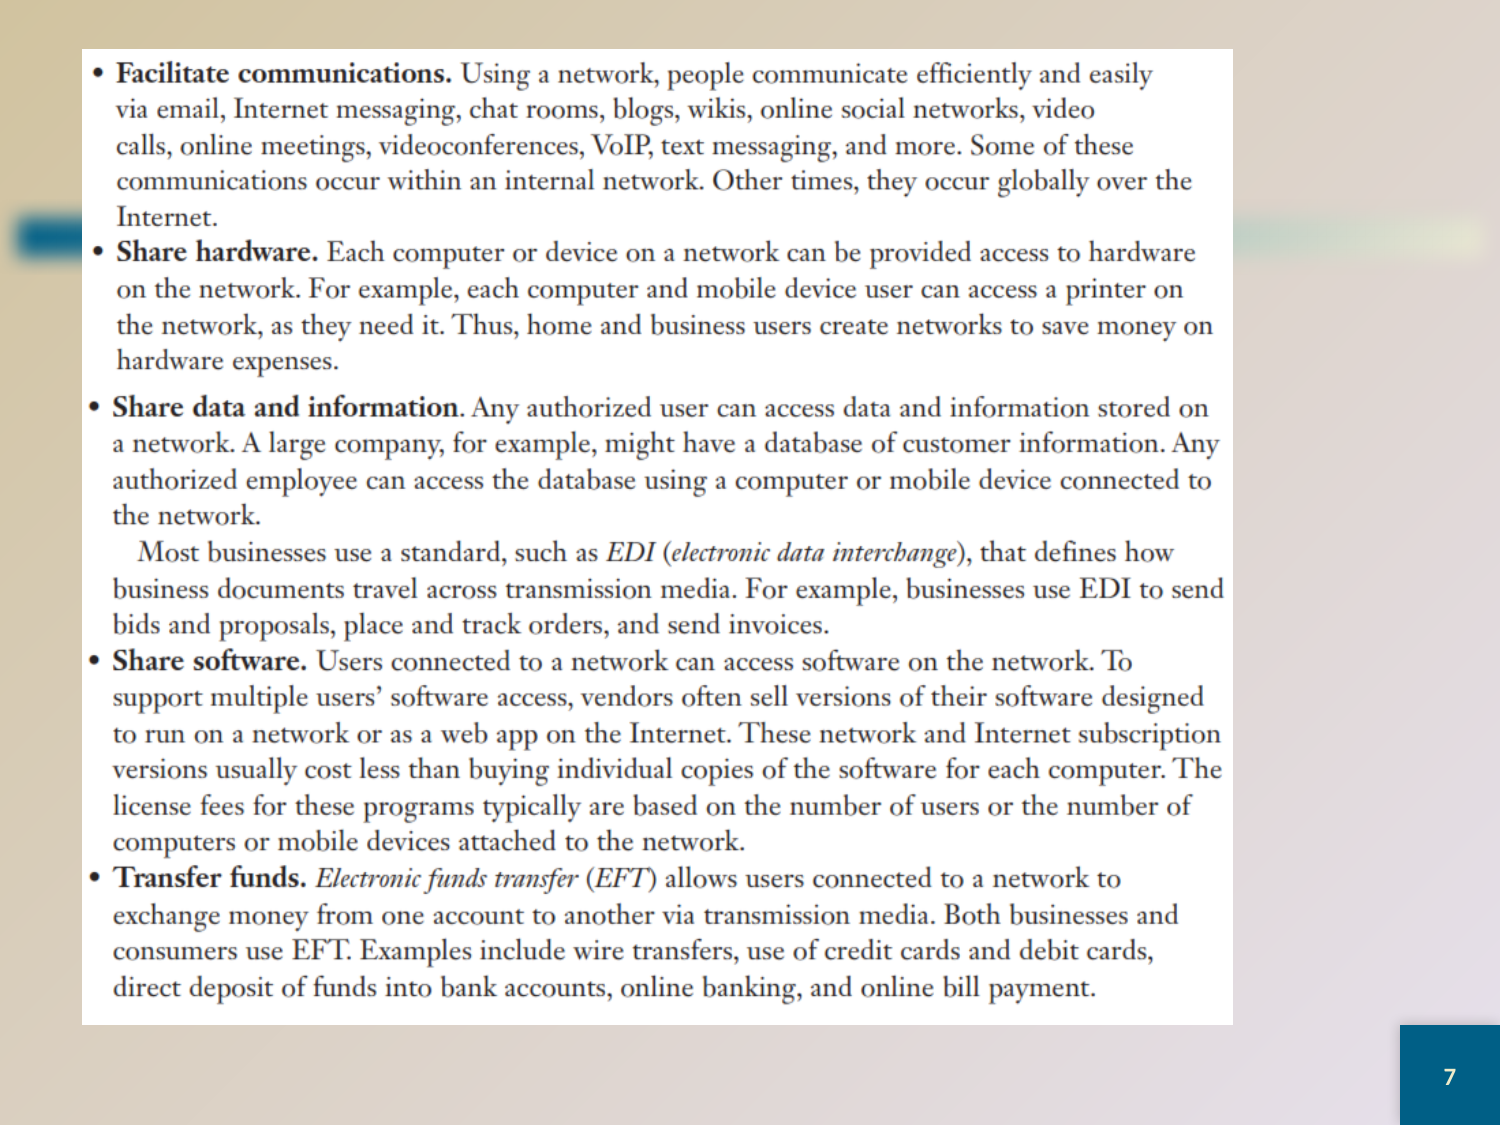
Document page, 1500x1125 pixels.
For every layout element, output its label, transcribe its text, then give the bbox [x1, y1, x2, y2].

picture [82, 49, 1233, 1026]
slide_number 7 [1400, 1025, 1500, 1125]
